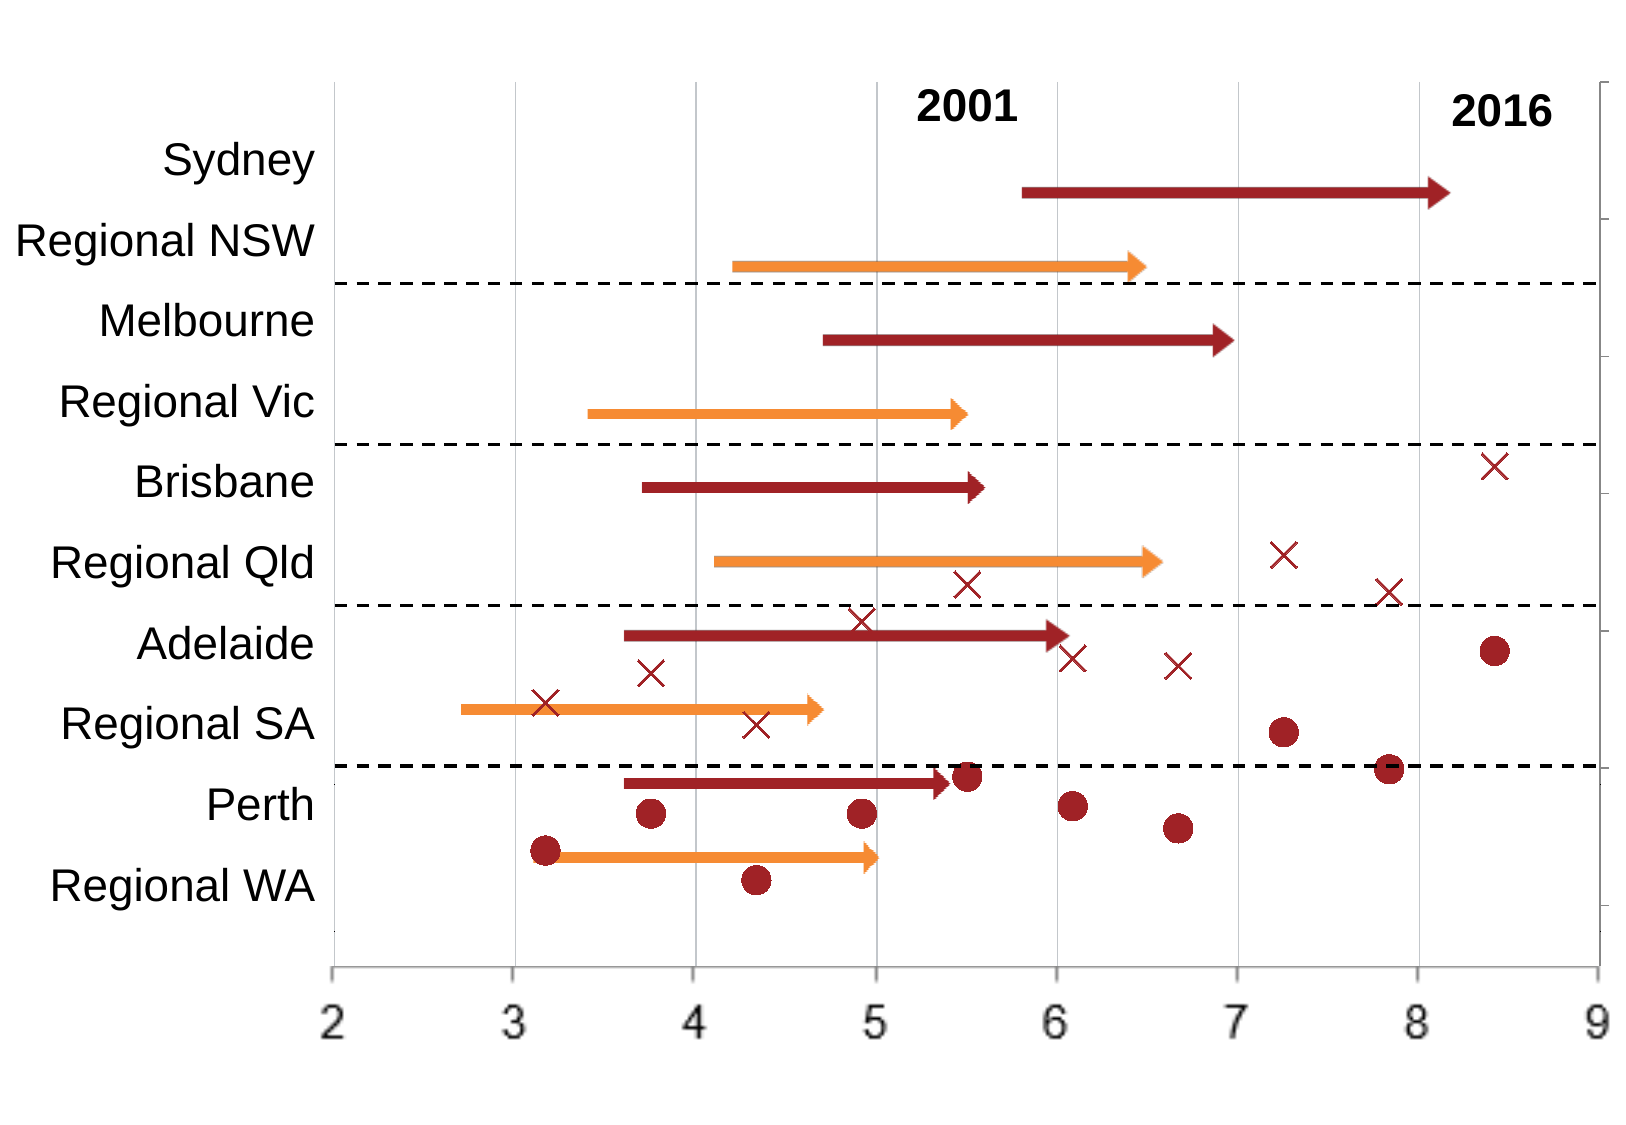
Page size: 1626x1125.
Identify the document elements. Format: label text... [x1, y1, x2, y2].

text_box Brisbane [13, 452, 225, 508]
text_box Perth [13, 774, 225, 830]
picture [300, 966, 1622, 1052]
text_box Regional Qld [13, 532, 225, 588]
text_box Sydney [13, 129, 225, 185]
text_box Regional NSW [13, 210, 225, 266]
text_box Adelaide [13, 613, 225, 669]
text_box Regional WA [13, 855, 225, 911]
text_box Regional SA [13, 693, 225, 749]
text_box Regional Vic [13, 371, 225, 427]
chart [230, 0, 1625, 1125]
text_box Melbourne [13, 290, 225, 346]
